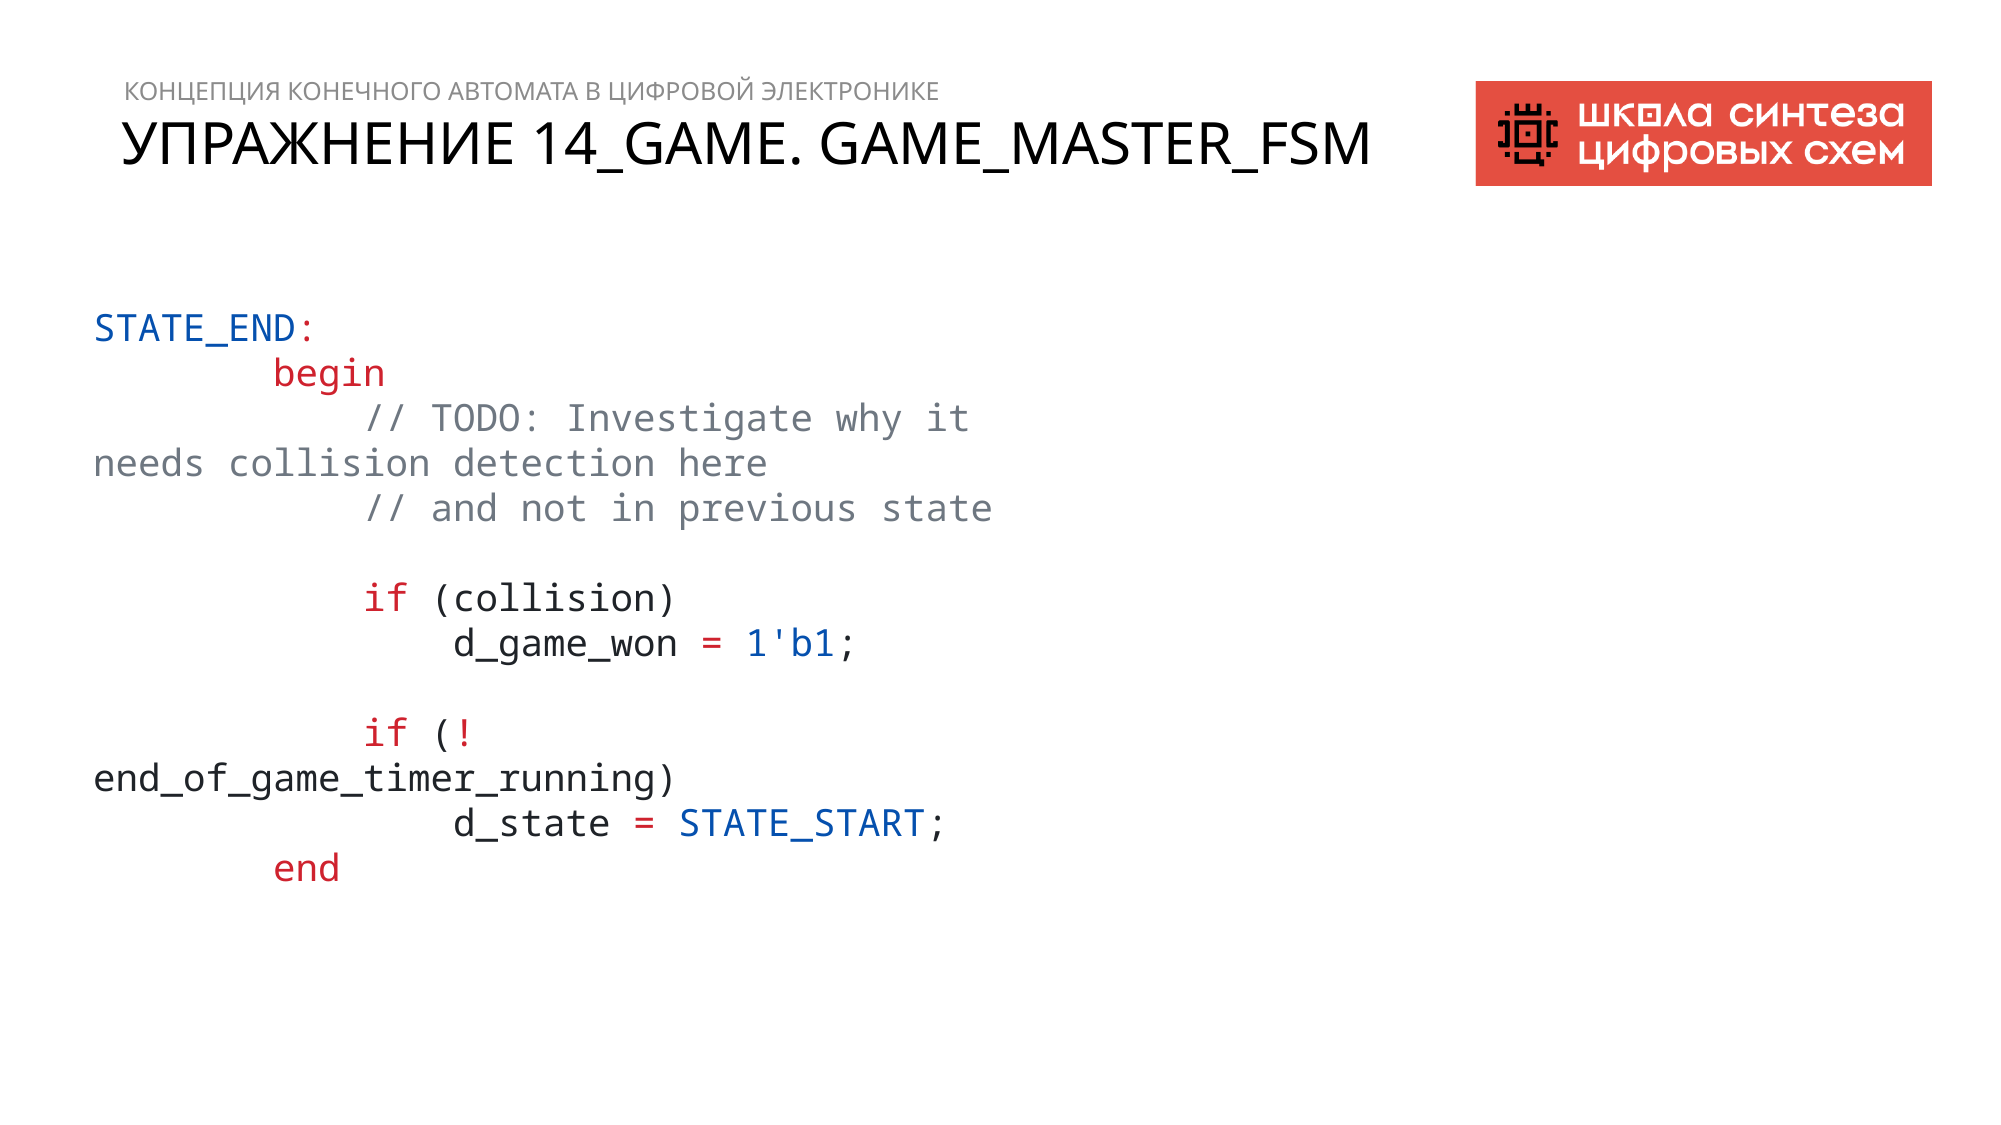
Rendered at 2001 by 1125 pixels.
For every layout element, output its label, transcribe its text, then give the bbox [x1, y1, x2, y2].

title УПРАЖНЕНИЕ 14_GAME. GAME_MASTER_FSM [121, 113, 1475, 178]
picture [1475, 81, 1932, 186]
text_box STATE_END: begin // TODO: Investigate why it needs collision detection here // and not in previous state if (collision) d_game_won = 1'b1; if (! end_of_game_timer_running) d_state = STATE_START; end [78, 296, 1079, 897]
text_box КОНЦЕПЦИЯ КОНЕЧНОГО АВТОМАТА В ЦИФРОВОЙ ЭЛЕКТРОНИКЕ [108, 67, 1758, 111]
